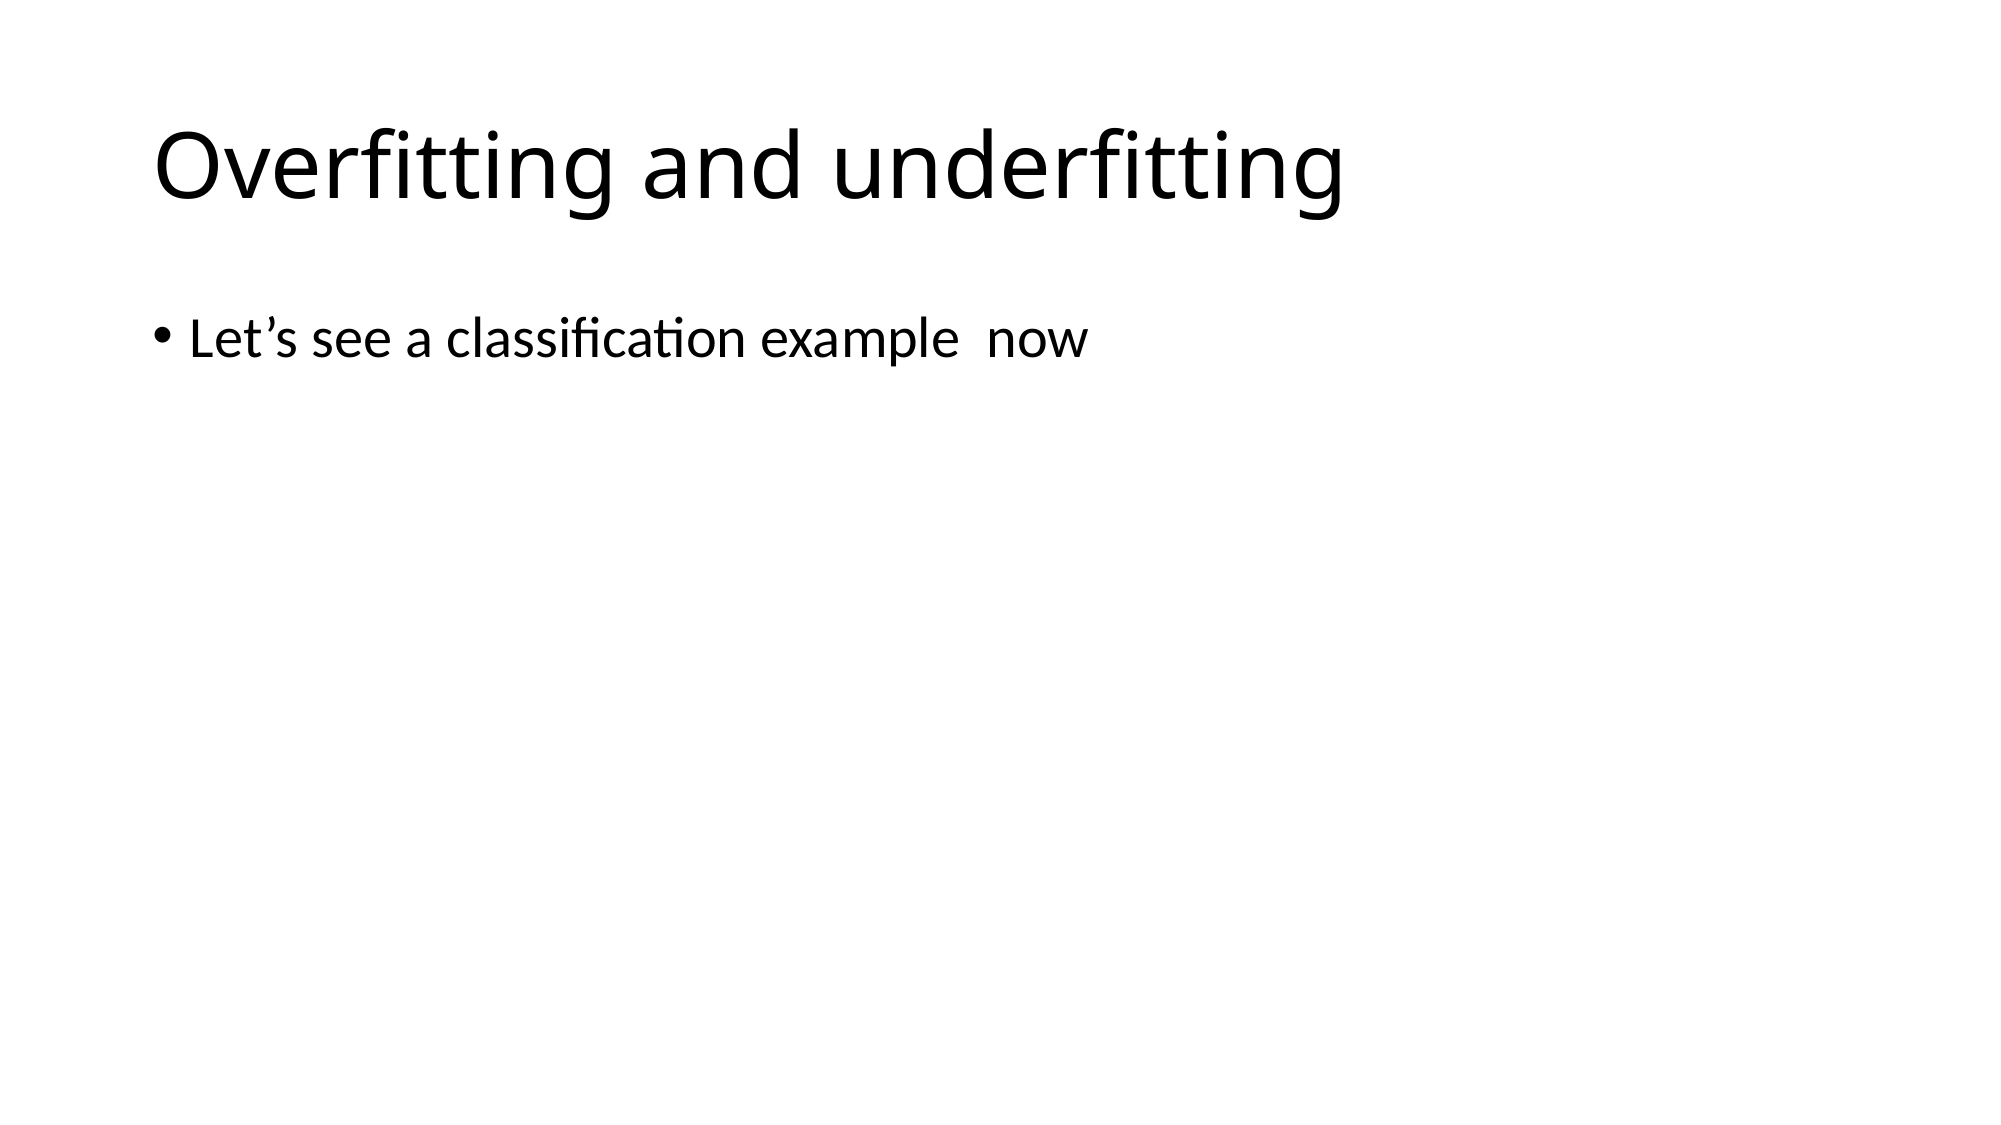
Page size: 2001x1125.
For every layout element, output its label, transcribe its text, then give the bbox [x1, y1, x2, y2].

title Overfitting and underfitting [137, 59, 1863, 278]
list Let’s see a classification example now [137, 299, 1863, 1014]
